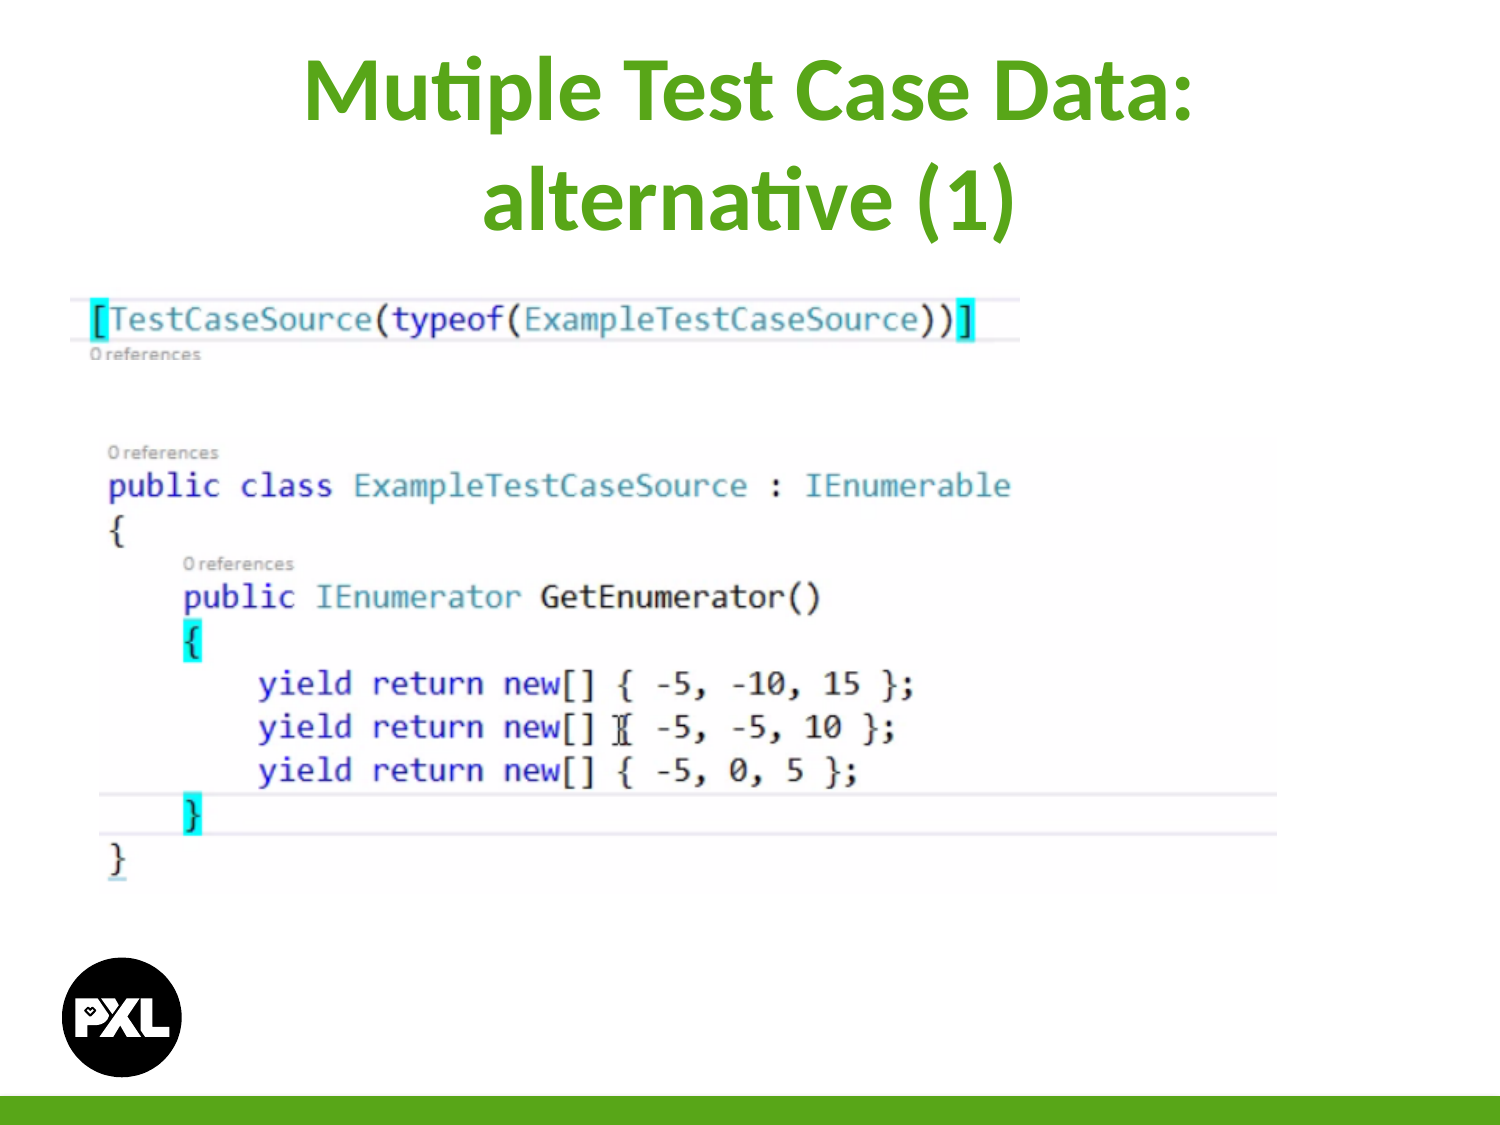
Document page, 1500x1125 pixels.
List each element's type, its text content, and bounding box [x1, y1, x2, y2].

picture [99, 437, 1277, 894]
title Mutiple Test Case Data: alternative (1) [75, 45, 1425, 233]
picture [70, 287, 1020, 360]
